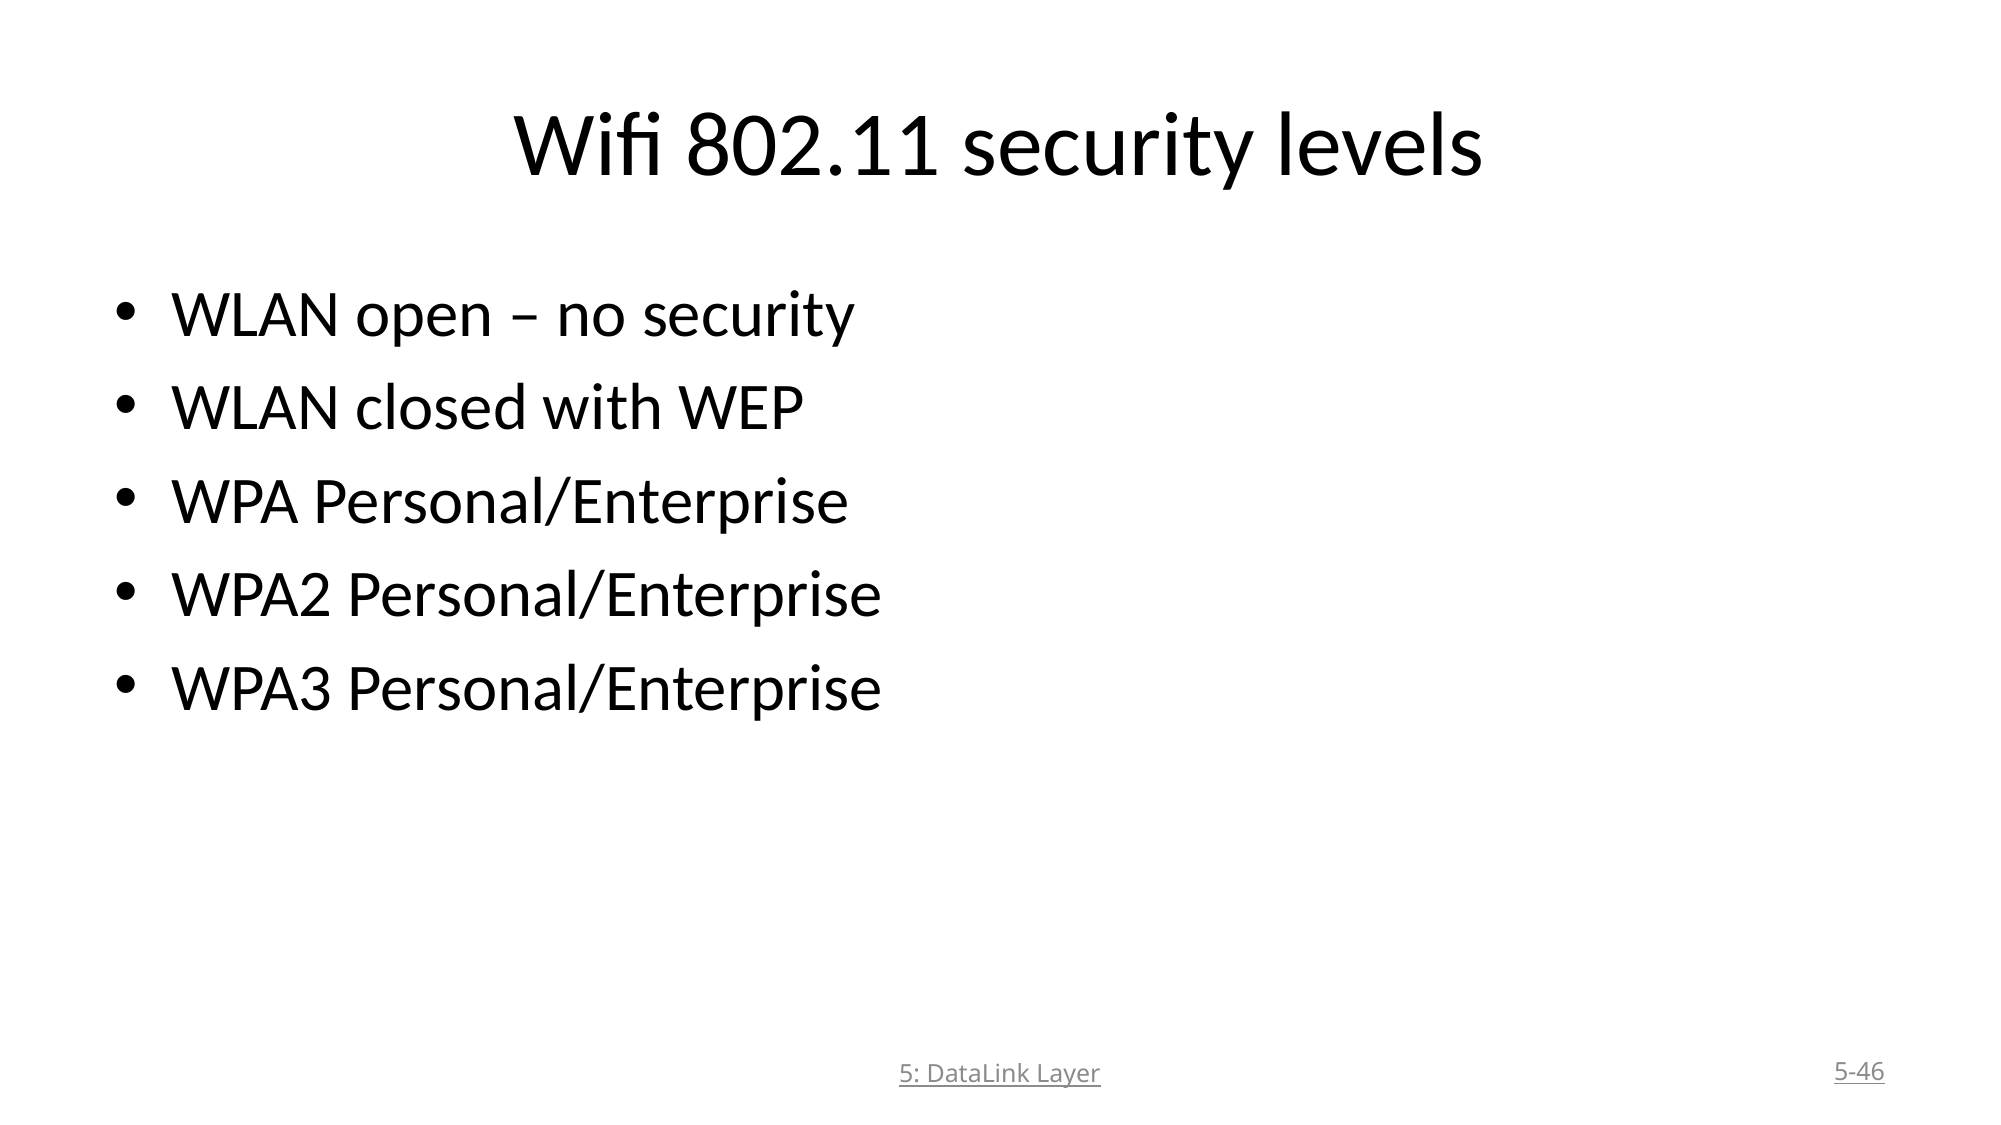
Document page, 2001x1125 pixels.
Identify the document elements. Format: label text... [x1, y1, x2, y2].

slide_number 5-46 [1433, 1042, 1900, 1103]
list WLAN open – no security WLAN closed with WEP WPA Personal/Enterprise WPA2 Personal/Enterprise WPA3 Personal/Enterprise [99, 262, 1900, 1005]
title Wifi 802.11 security levels [99, 45, 1900, 233]
footer 5: DataLink Layer [683, 1042, 1317, 1103]
